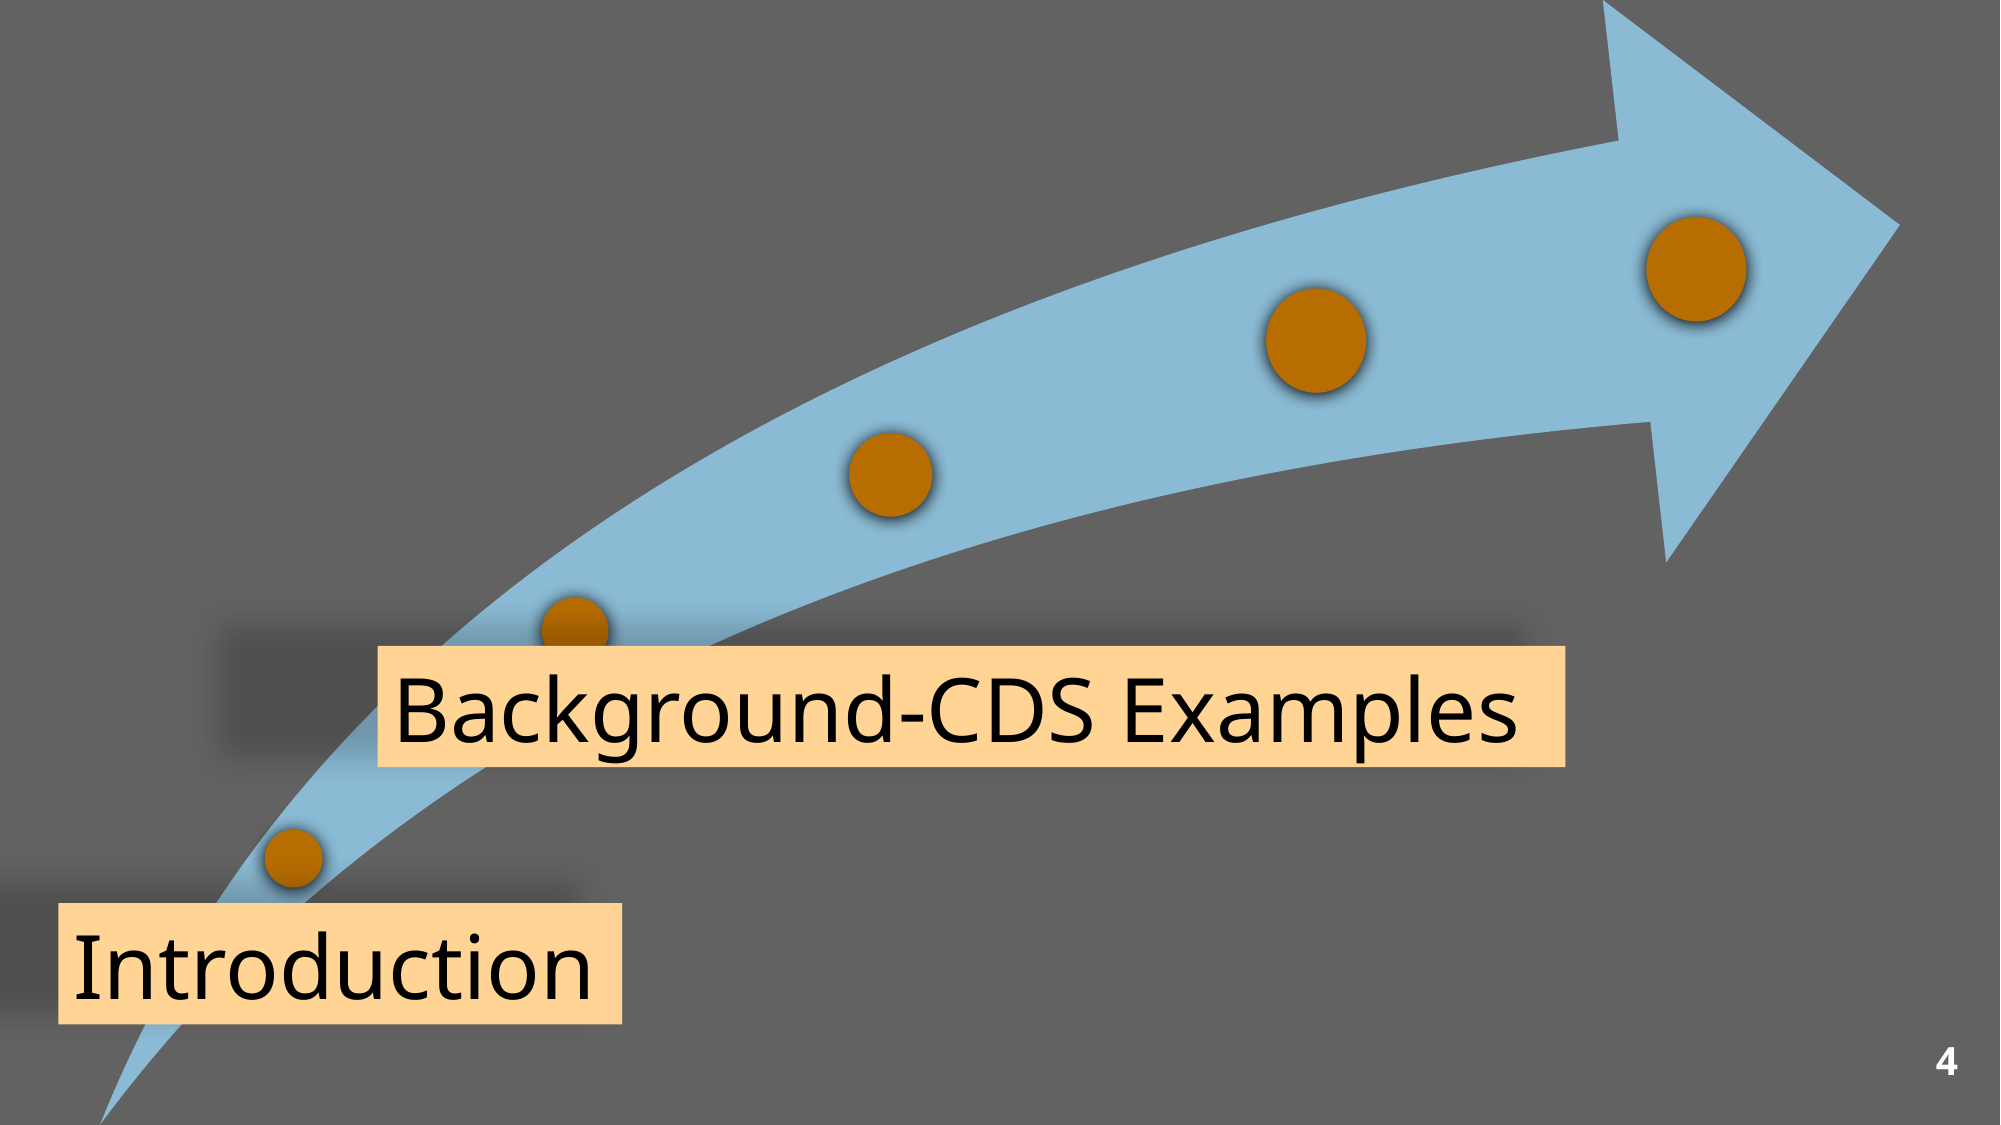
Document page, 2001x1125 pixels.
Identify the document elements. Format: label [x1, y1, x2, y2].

text_box [0, 0, 2000, 1125]
